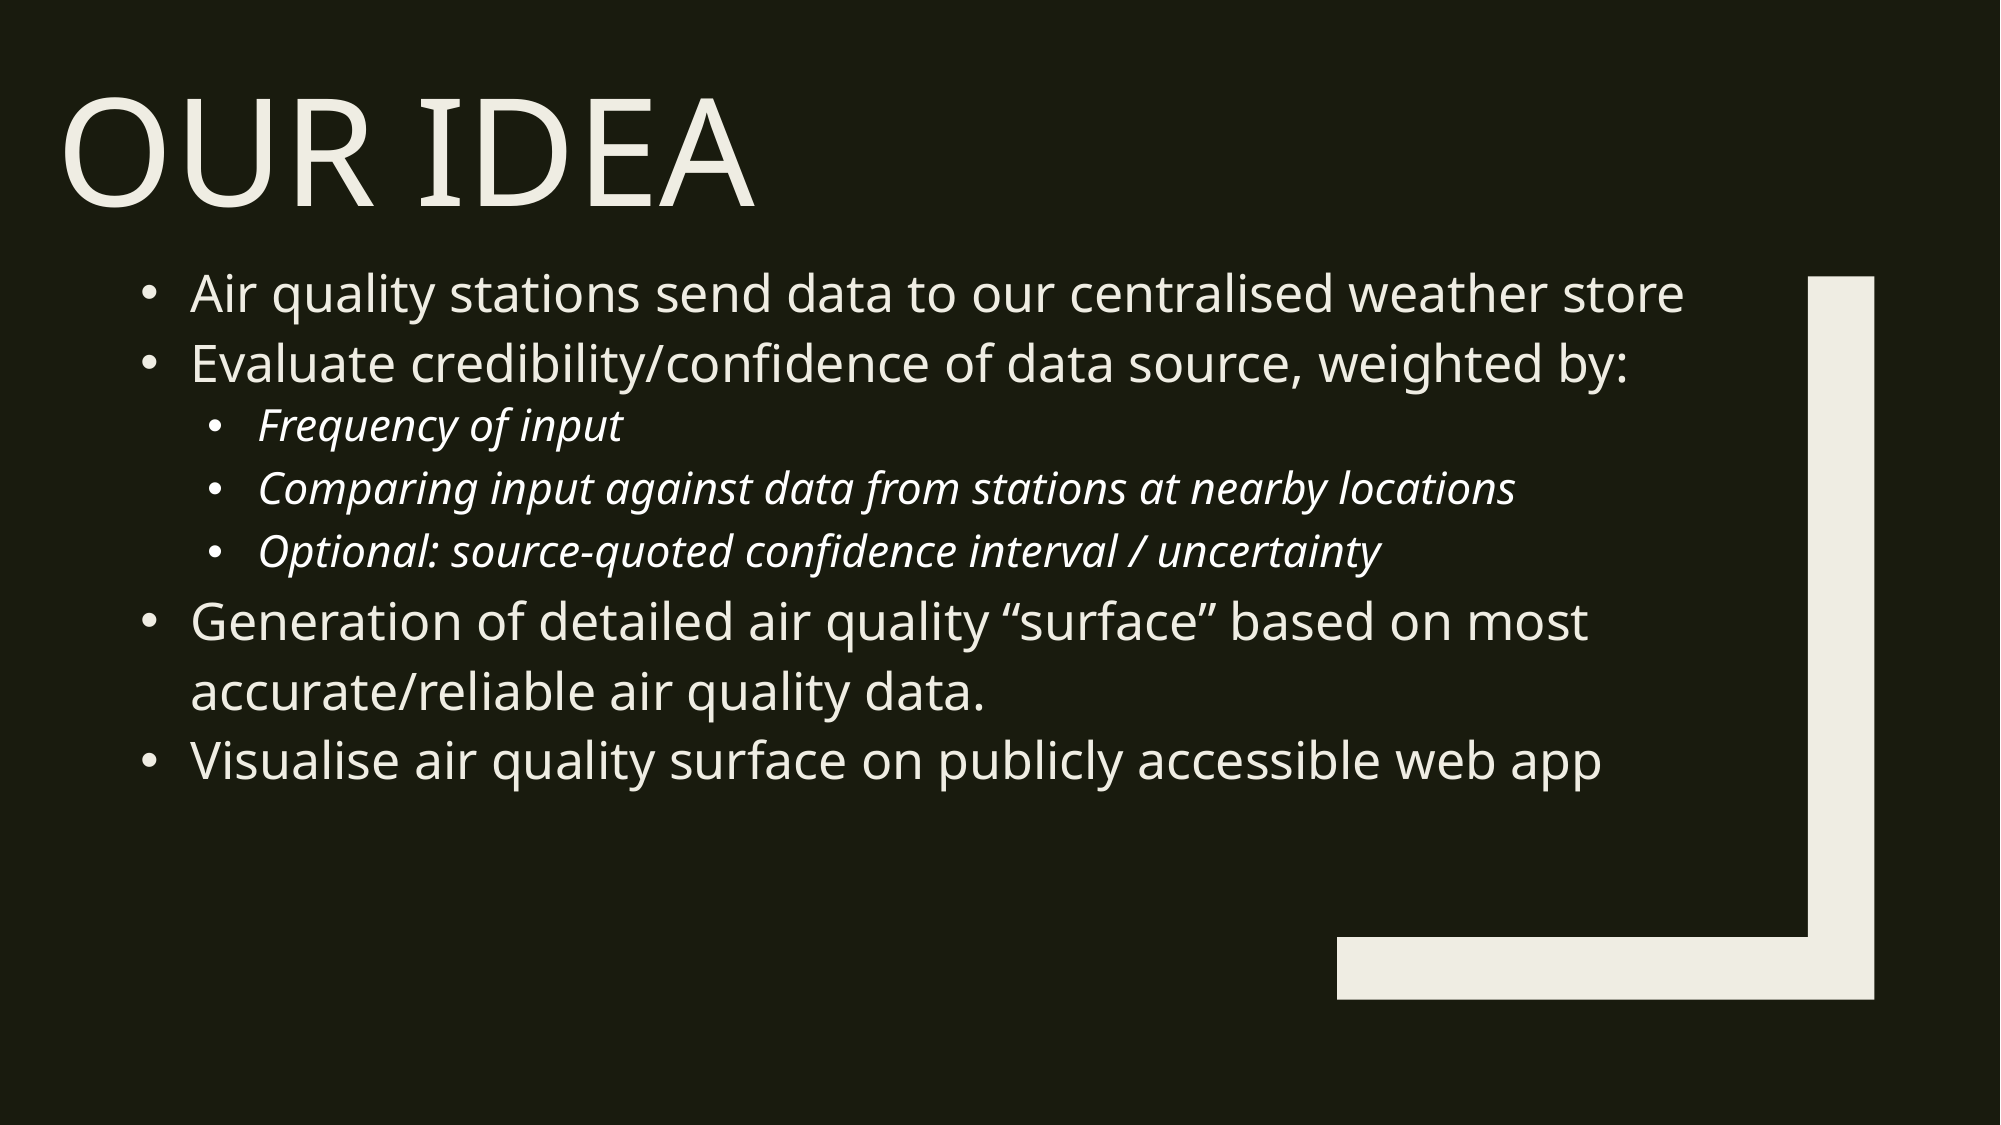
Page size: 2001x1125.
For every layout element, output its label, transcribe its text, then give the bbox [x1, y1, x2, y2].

list Air quality stations send data to our centralised weather store Evaluate credibility/confidence of data source, weighted by: Frequency of input Comparing input against data from stations at nearby locations Optional: source-quoted confidence interval / uncertainty Generation of detailed air quality “surface” based on most accurate/reliable air quality data. Visualise air quality surface on publicly accessible web app [125, 245, 1738, 928]
title Our idea [41, 58, 1619, 246]
